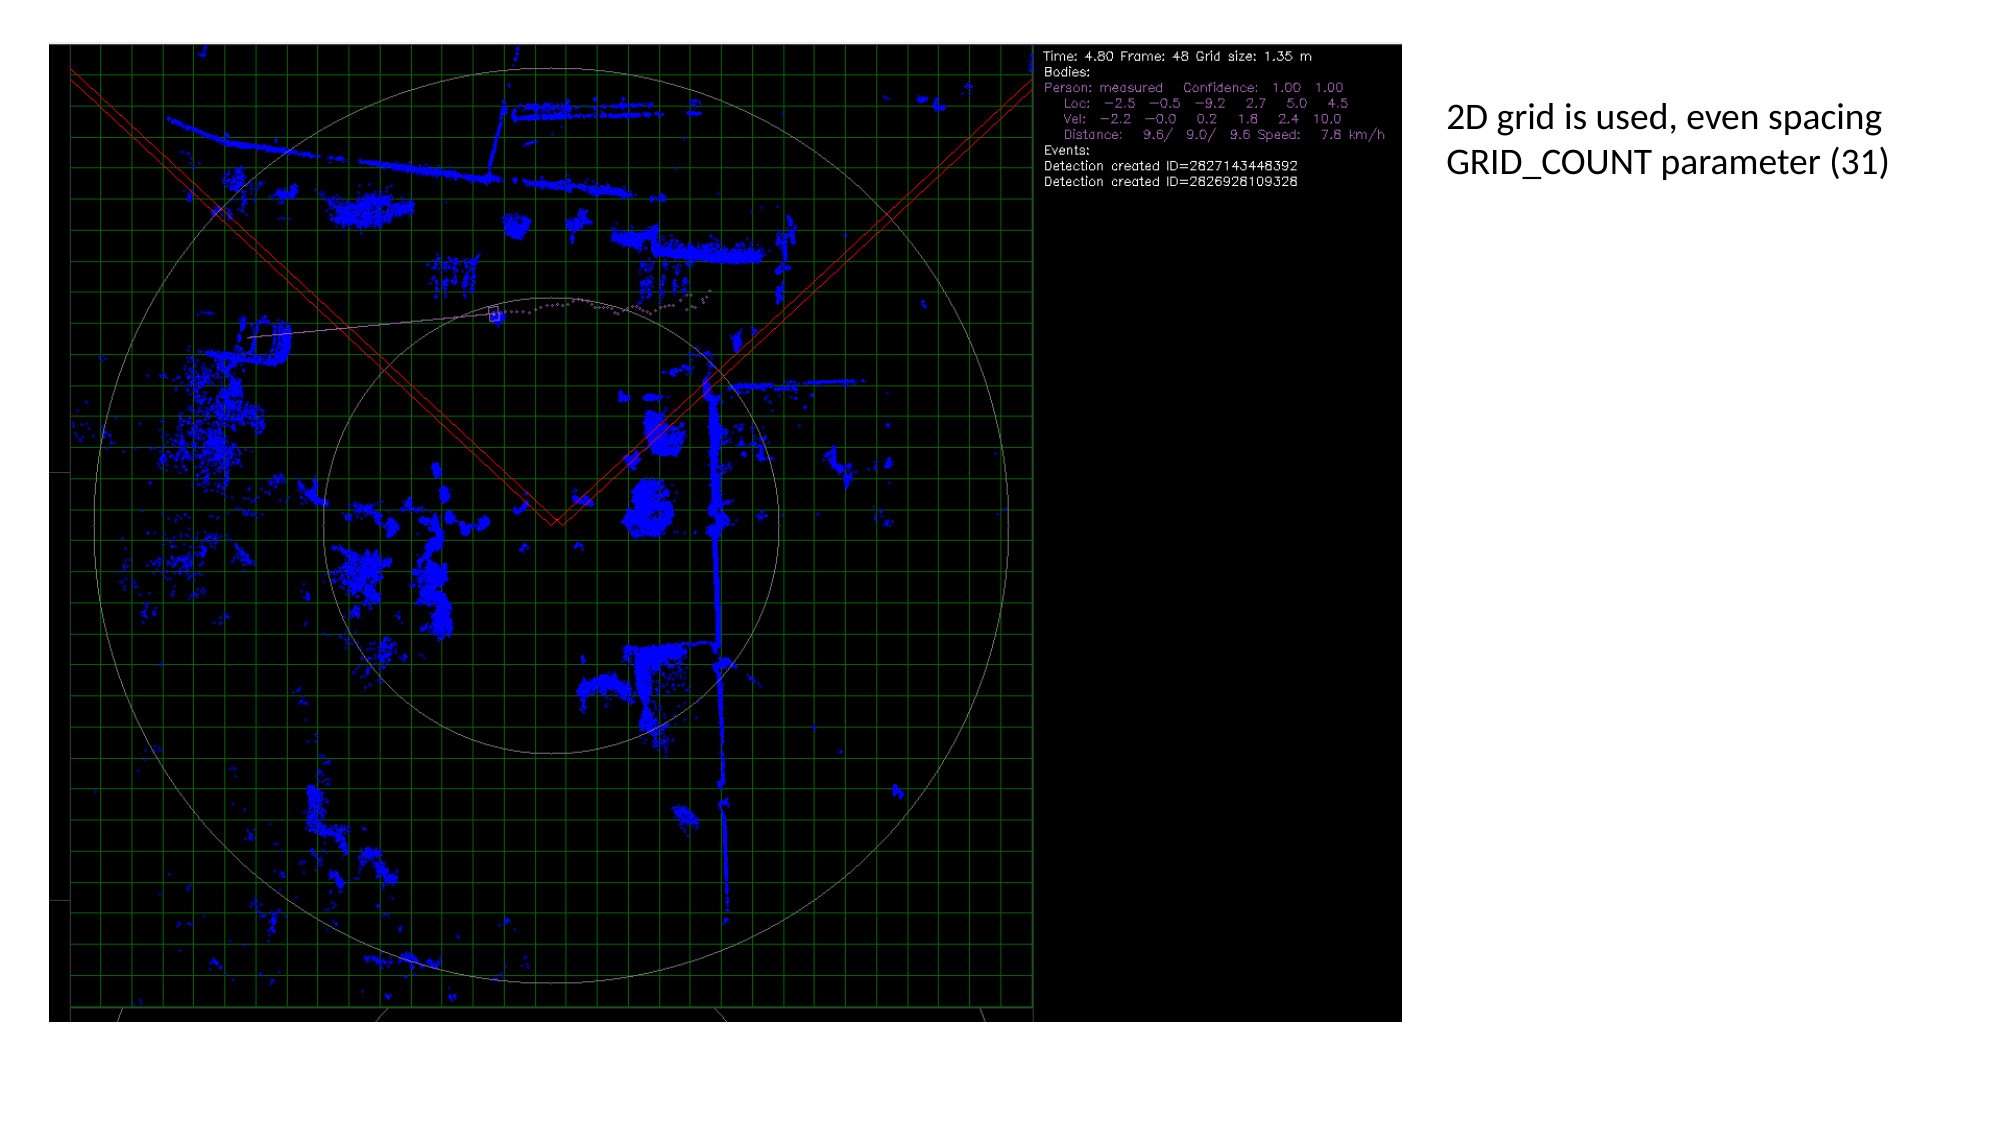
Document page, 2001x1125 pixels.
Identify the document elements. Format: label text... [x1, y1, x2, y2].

picture [49, 42, 1402, 1022]
text_box 2D grid is used, even spacing GRID_COUNT parameter (31) [1431, 85, 1906, 190]
